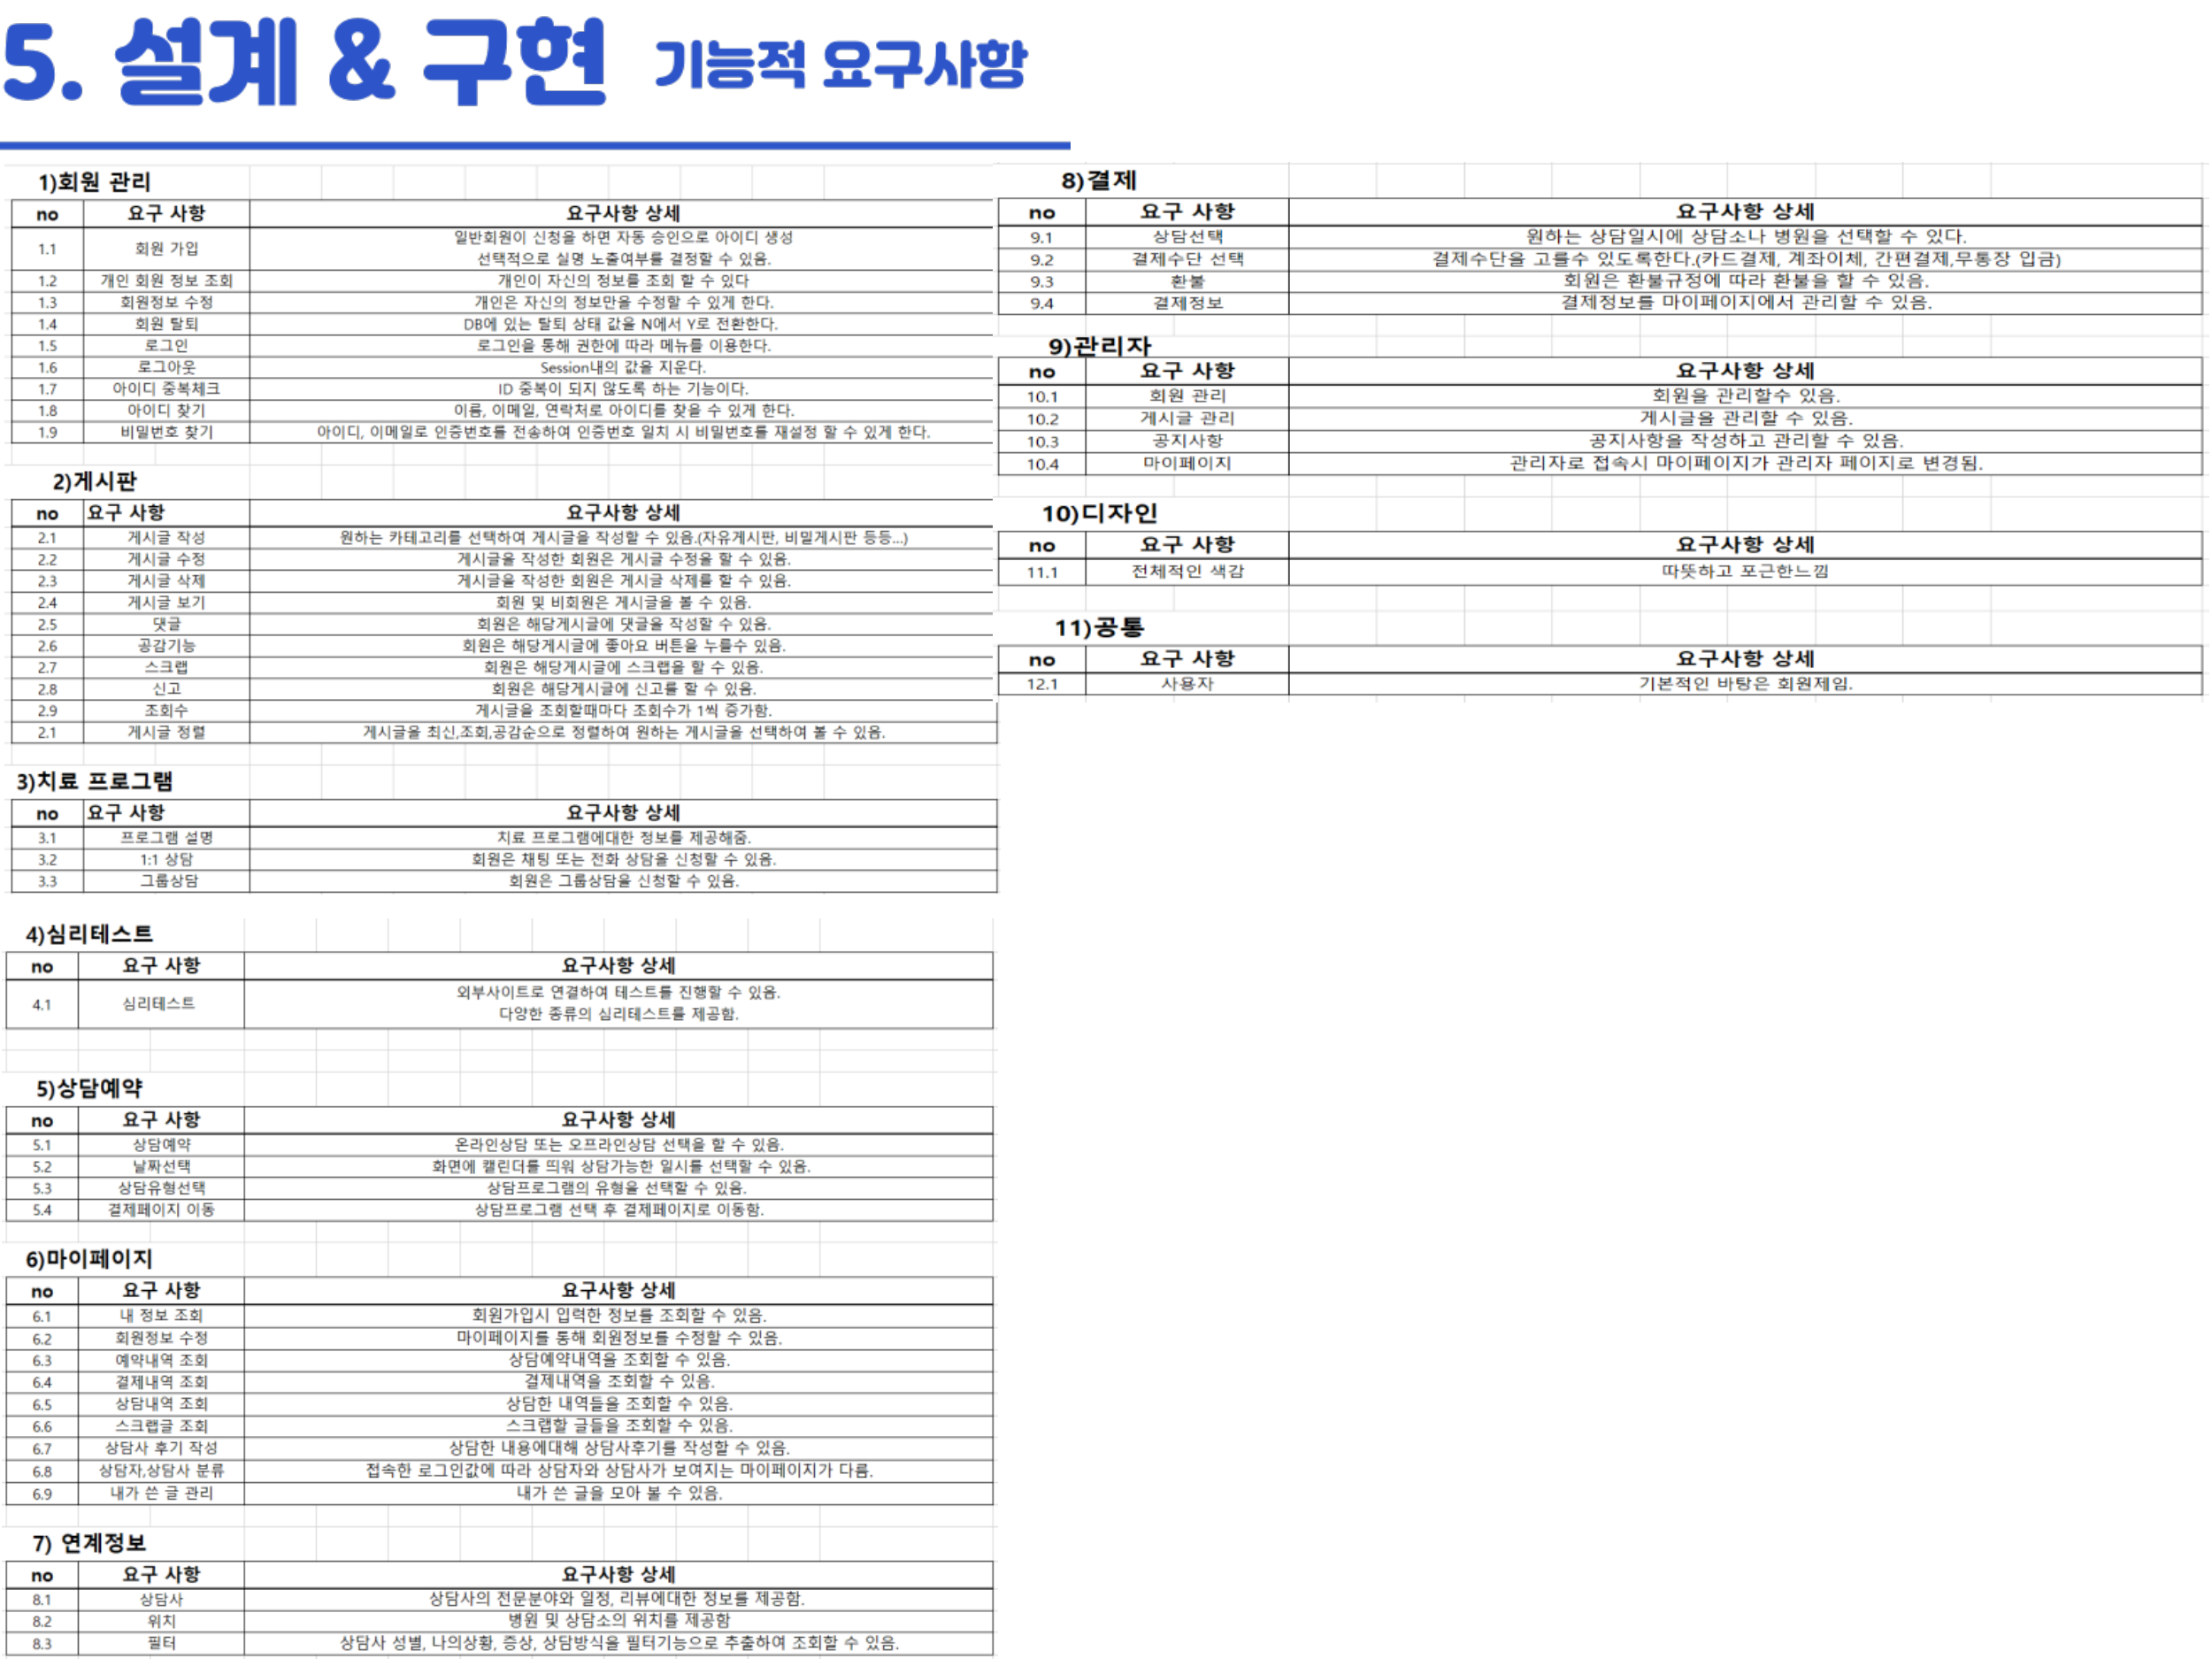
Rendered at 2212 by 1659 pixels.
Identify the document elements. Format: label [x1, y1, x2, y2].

text_box [2, 918, 998, 1659]
text_box [992, 161, 2209, 703]
text_box [0, 130, 1071, 161]
picture [0, 0, 1055, 151]
text_box [4, 161, 1001, 895]
